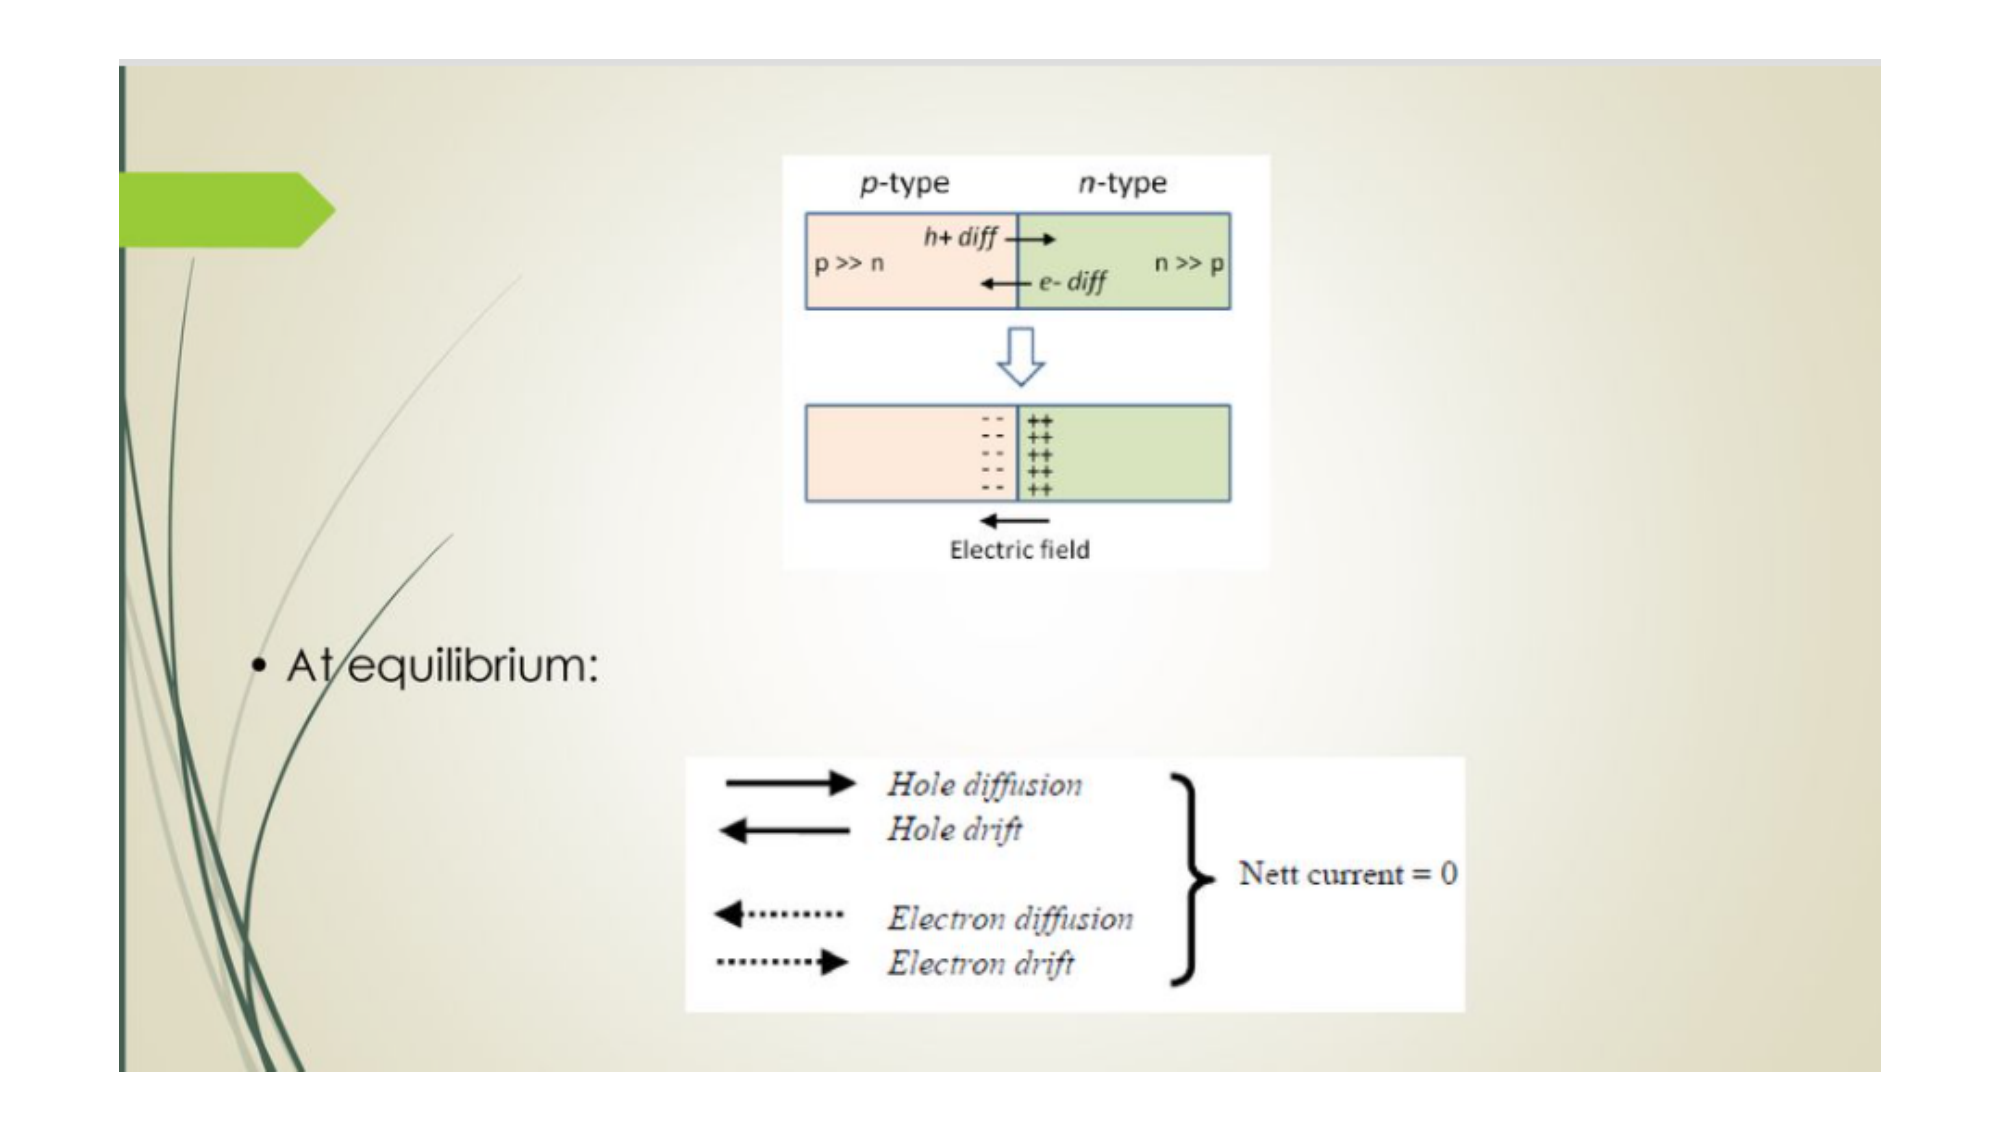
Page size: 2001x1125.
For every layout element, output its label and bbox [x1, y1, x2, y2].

picture [119, 59, 1881, 1072]
